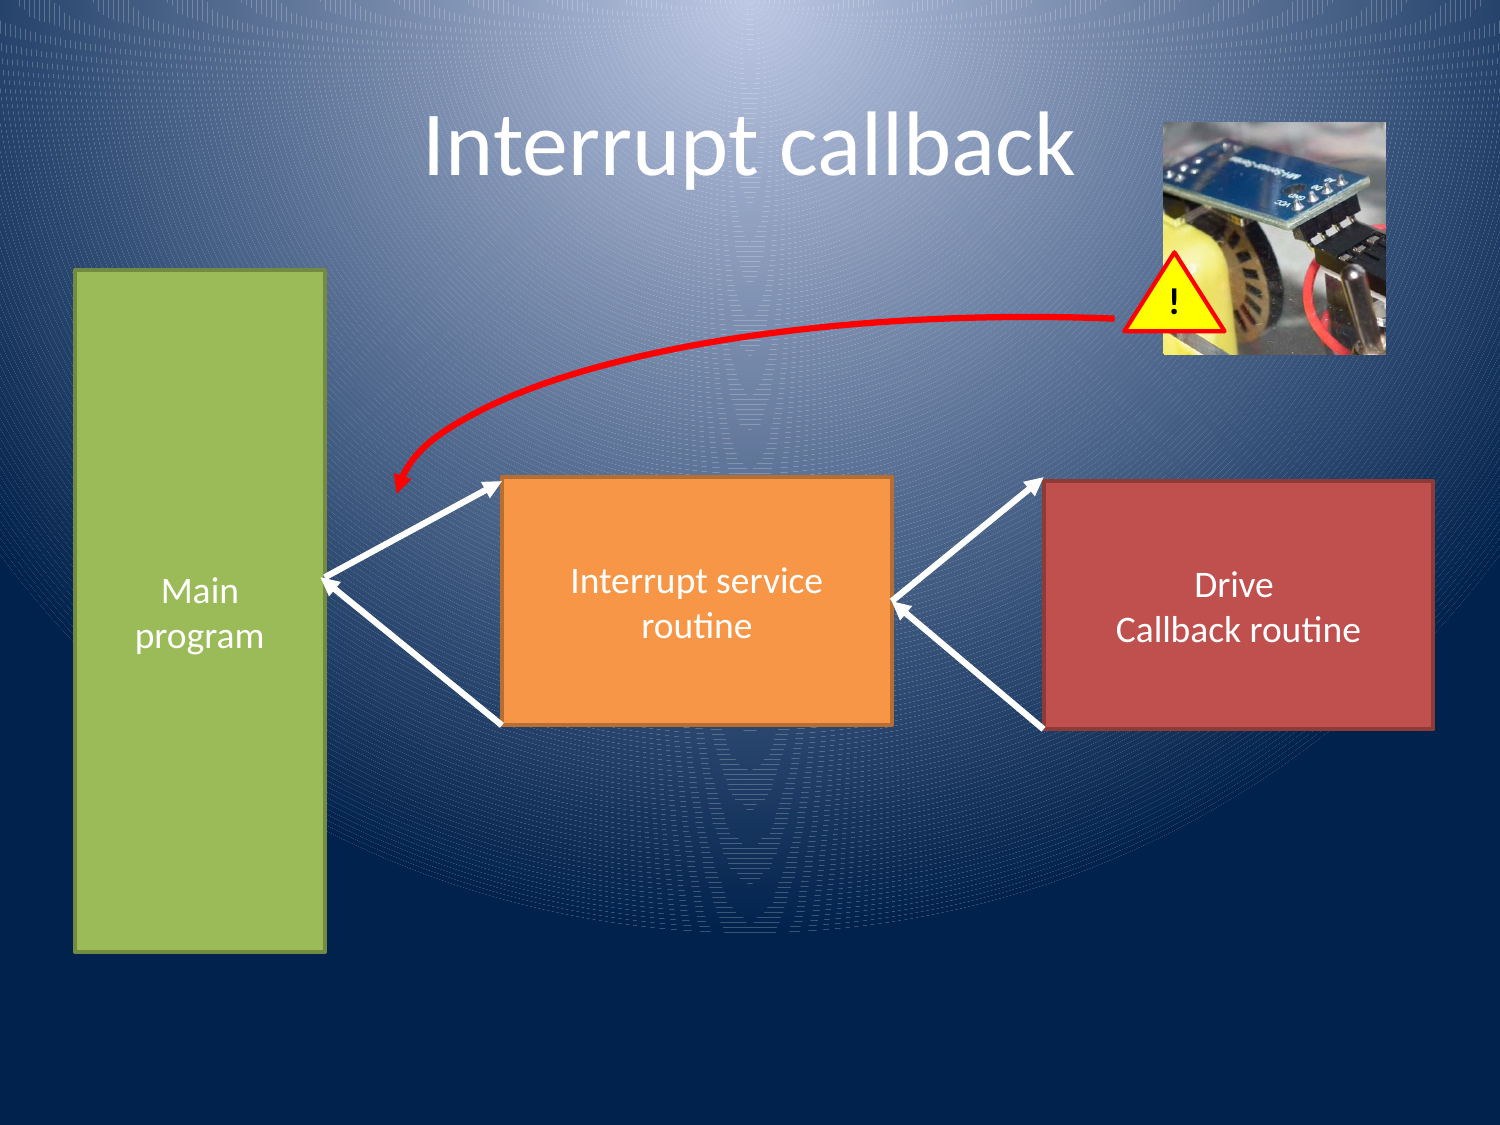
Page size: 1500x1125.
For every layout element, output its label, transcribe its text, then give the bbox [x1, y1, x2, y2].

text_box ! [1153, 270, 1158, 330]
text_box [891, 476, 1044, 601]
text_box [1122, 282, 1158, 334]
picture [1163, 122, 1386, 355]
text_box Drive Callback routine [1046, 479, 1435, 731]
text_box [400, 316, 1115, 502]
text_box Interrupt service routine [506, 496, 886, 727]
title Interrupt callback [75, 45, 1425, 233]
text_box Main program [73, 268, 327, 954]
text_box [324, 480, 503, 577]
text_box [320, 577, 503, 726]
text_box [891, 601, 1044, 730]
